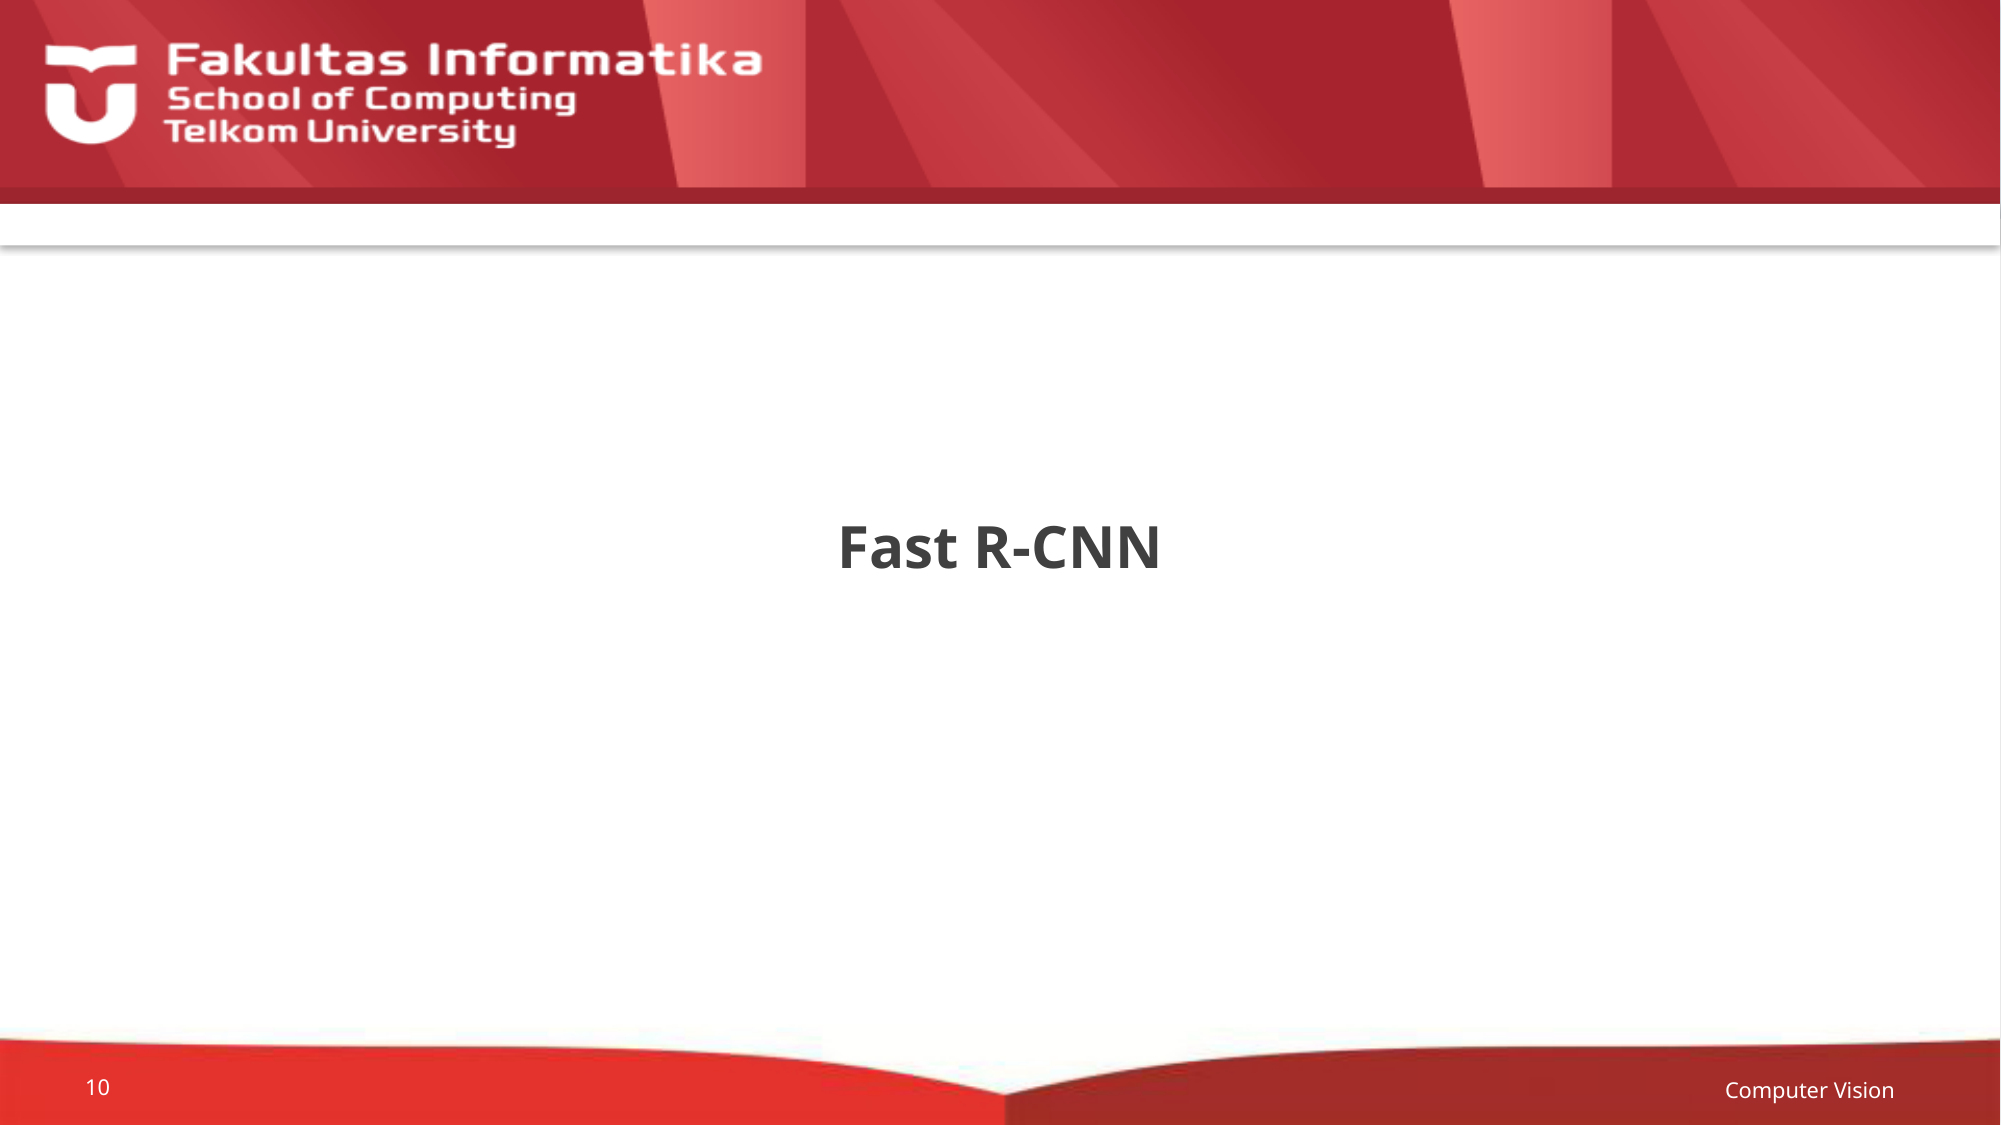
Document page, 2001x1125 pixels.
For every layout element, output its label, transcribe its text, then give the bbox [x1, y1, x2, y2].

picture [0, 0, 2001, 1125]
slide_number 10 [85, 1058, 164, 1119]
list Computer Vision [1185, 1058, 1911, 1119]
title Fast R-CNN [317, 492, 1683, 598]
